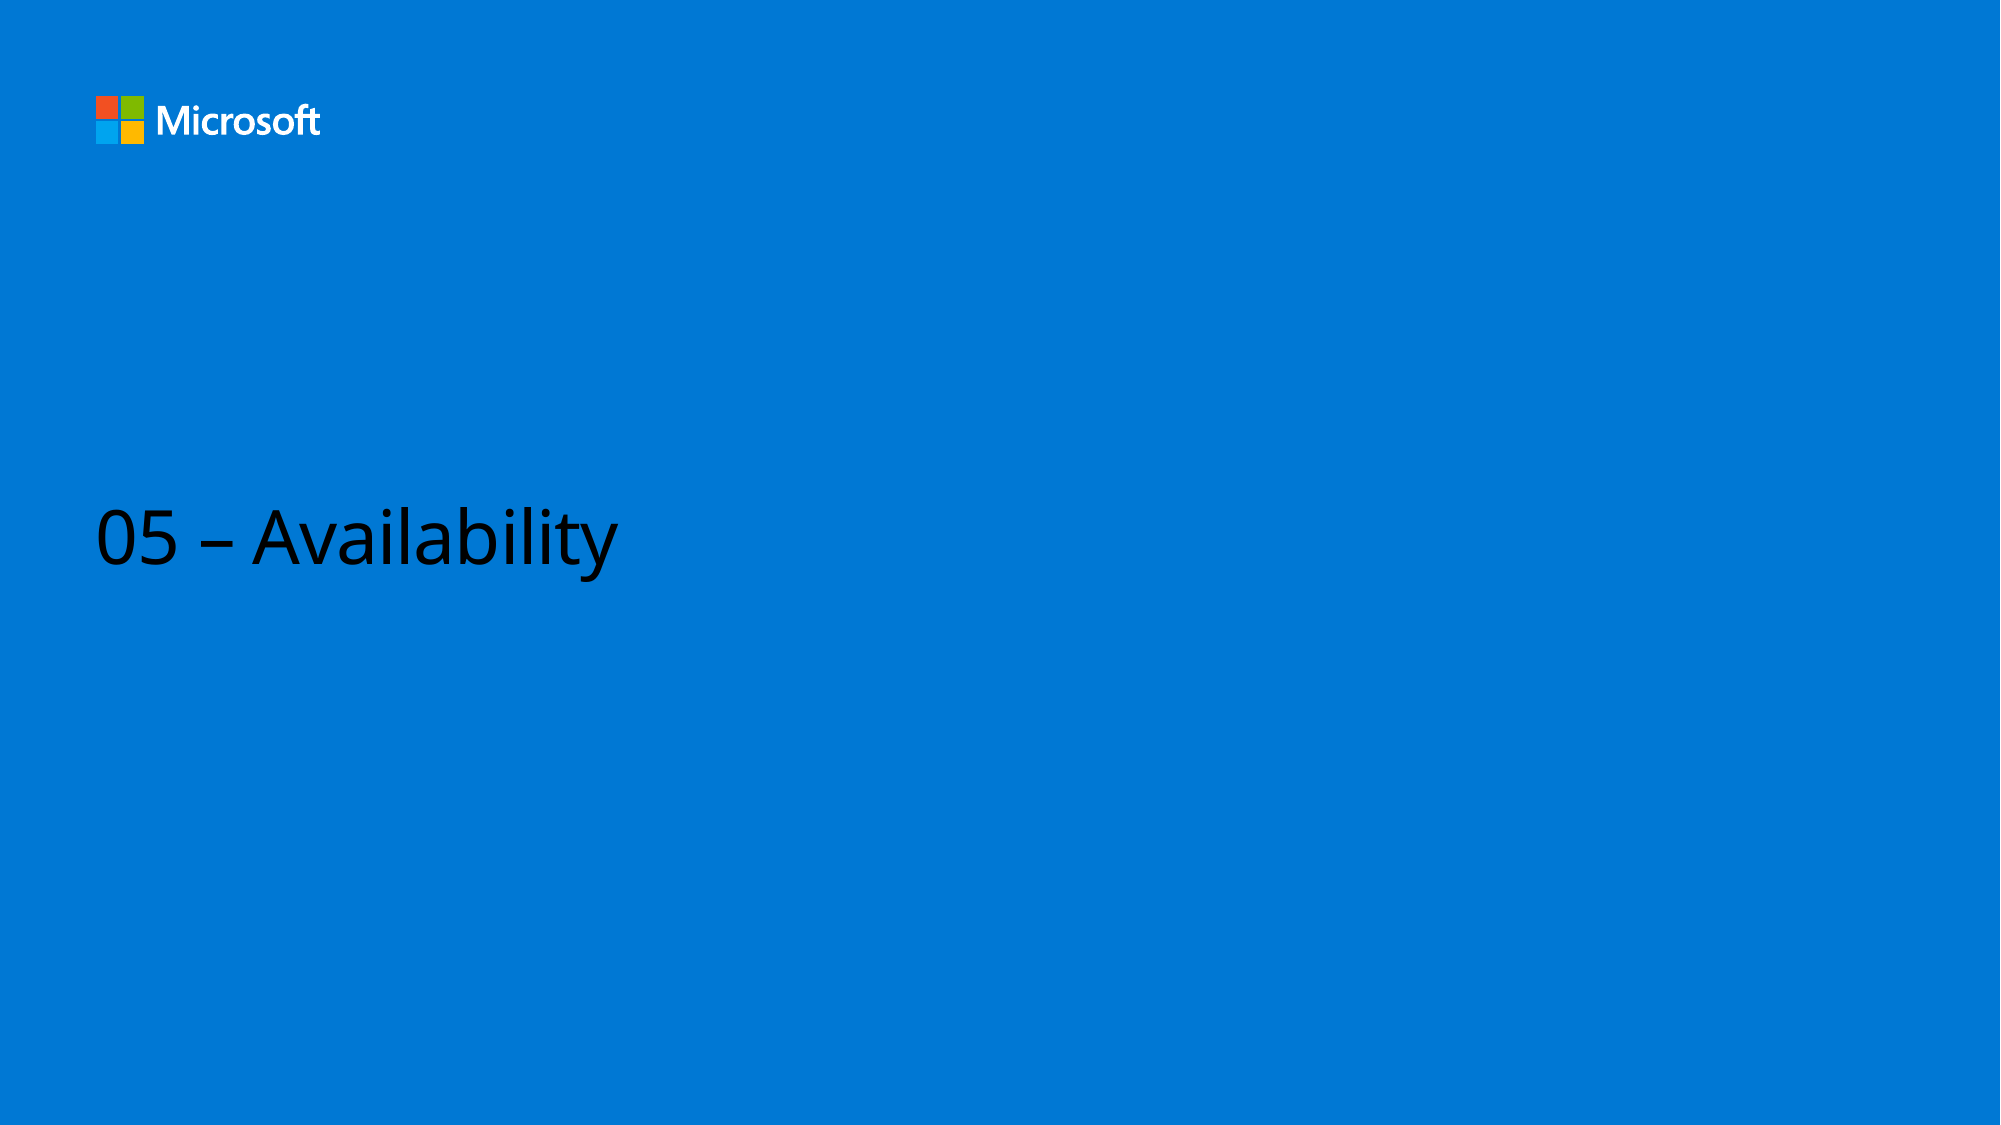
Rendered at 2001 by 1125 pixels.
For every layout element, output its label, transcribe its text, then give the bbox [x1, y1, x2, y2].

title 05 – Availability [95, 488, 1865, 580]
